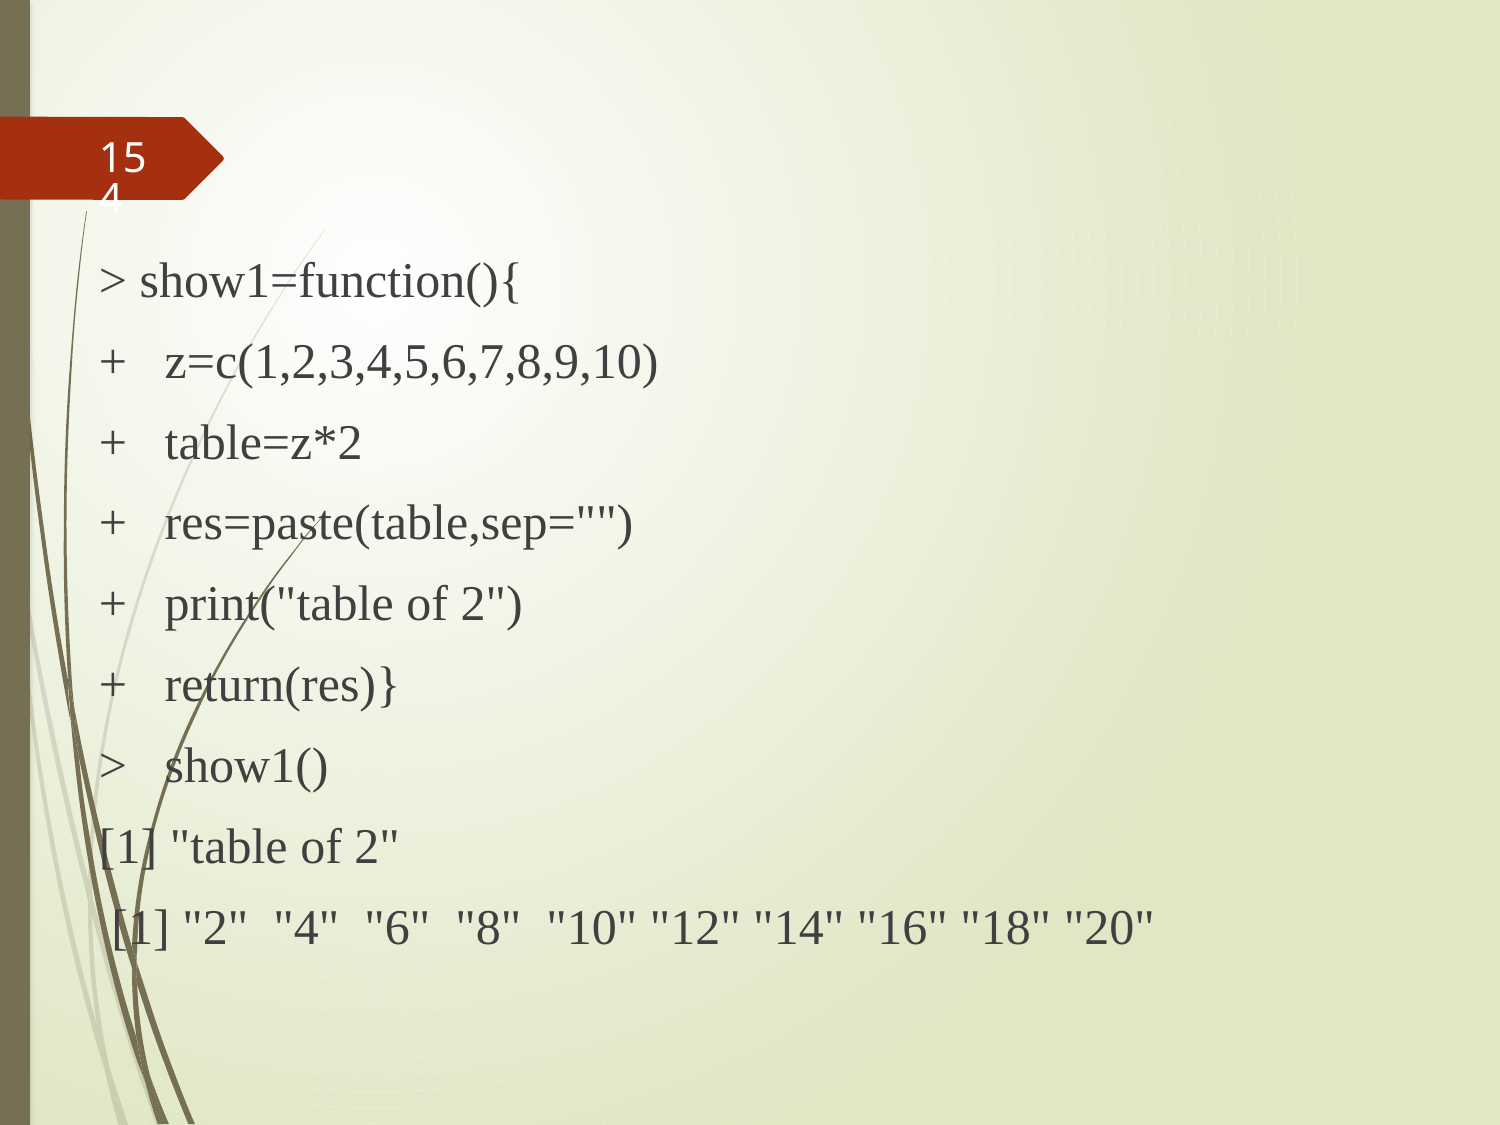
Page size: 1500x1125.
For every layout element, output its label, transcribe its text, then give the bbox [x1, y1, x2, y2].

slide_number 154 [83, 129, 180, 190]
list > show1=function(){ + z=c(1,2,3,4,5,6,7,8,9,10) + table=z*2 + res=paste(table,sep="") + print("table of 2") + return(res)} > show1() [1] "table of 2" [1] "2" "4" "6" "8" "10" "12" "14" "16" "18" "20" [83, 239, 1477, 1087]
